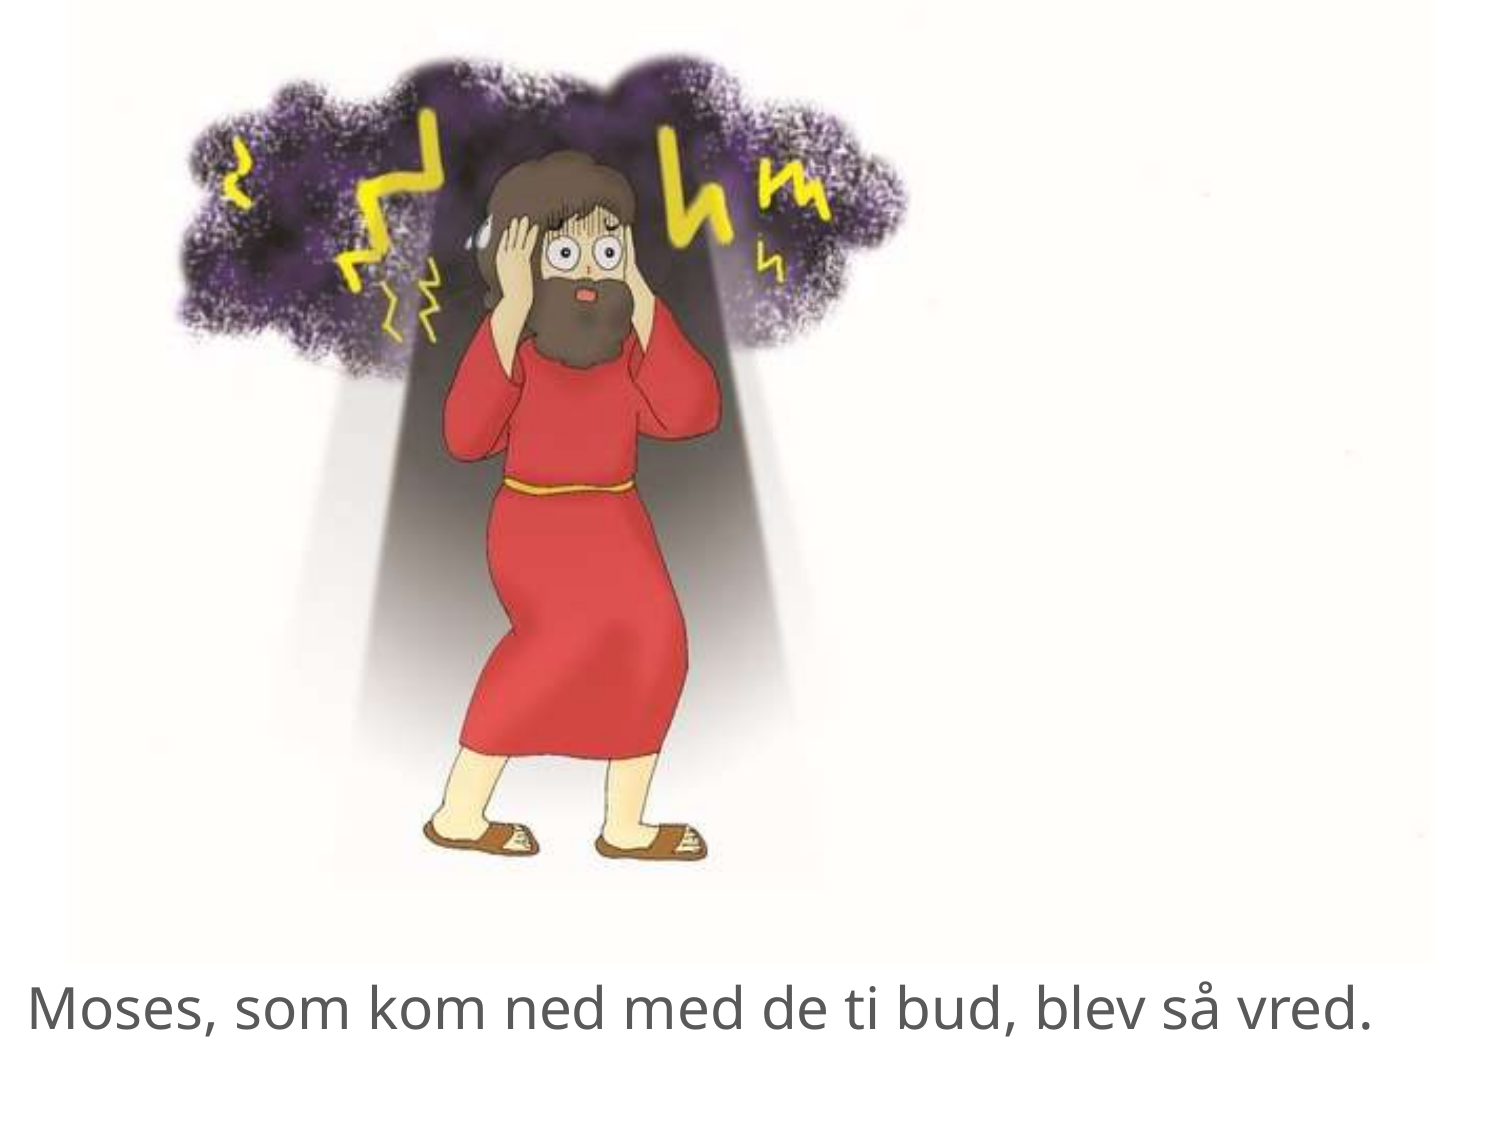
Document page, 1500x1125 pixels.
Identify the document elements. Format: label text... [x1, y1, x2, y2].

picture [66, 0, 1434, 965]
text_box Moses, som kom ned med de ti bud, blev så vred. [11, 964, 1498, 1049]
